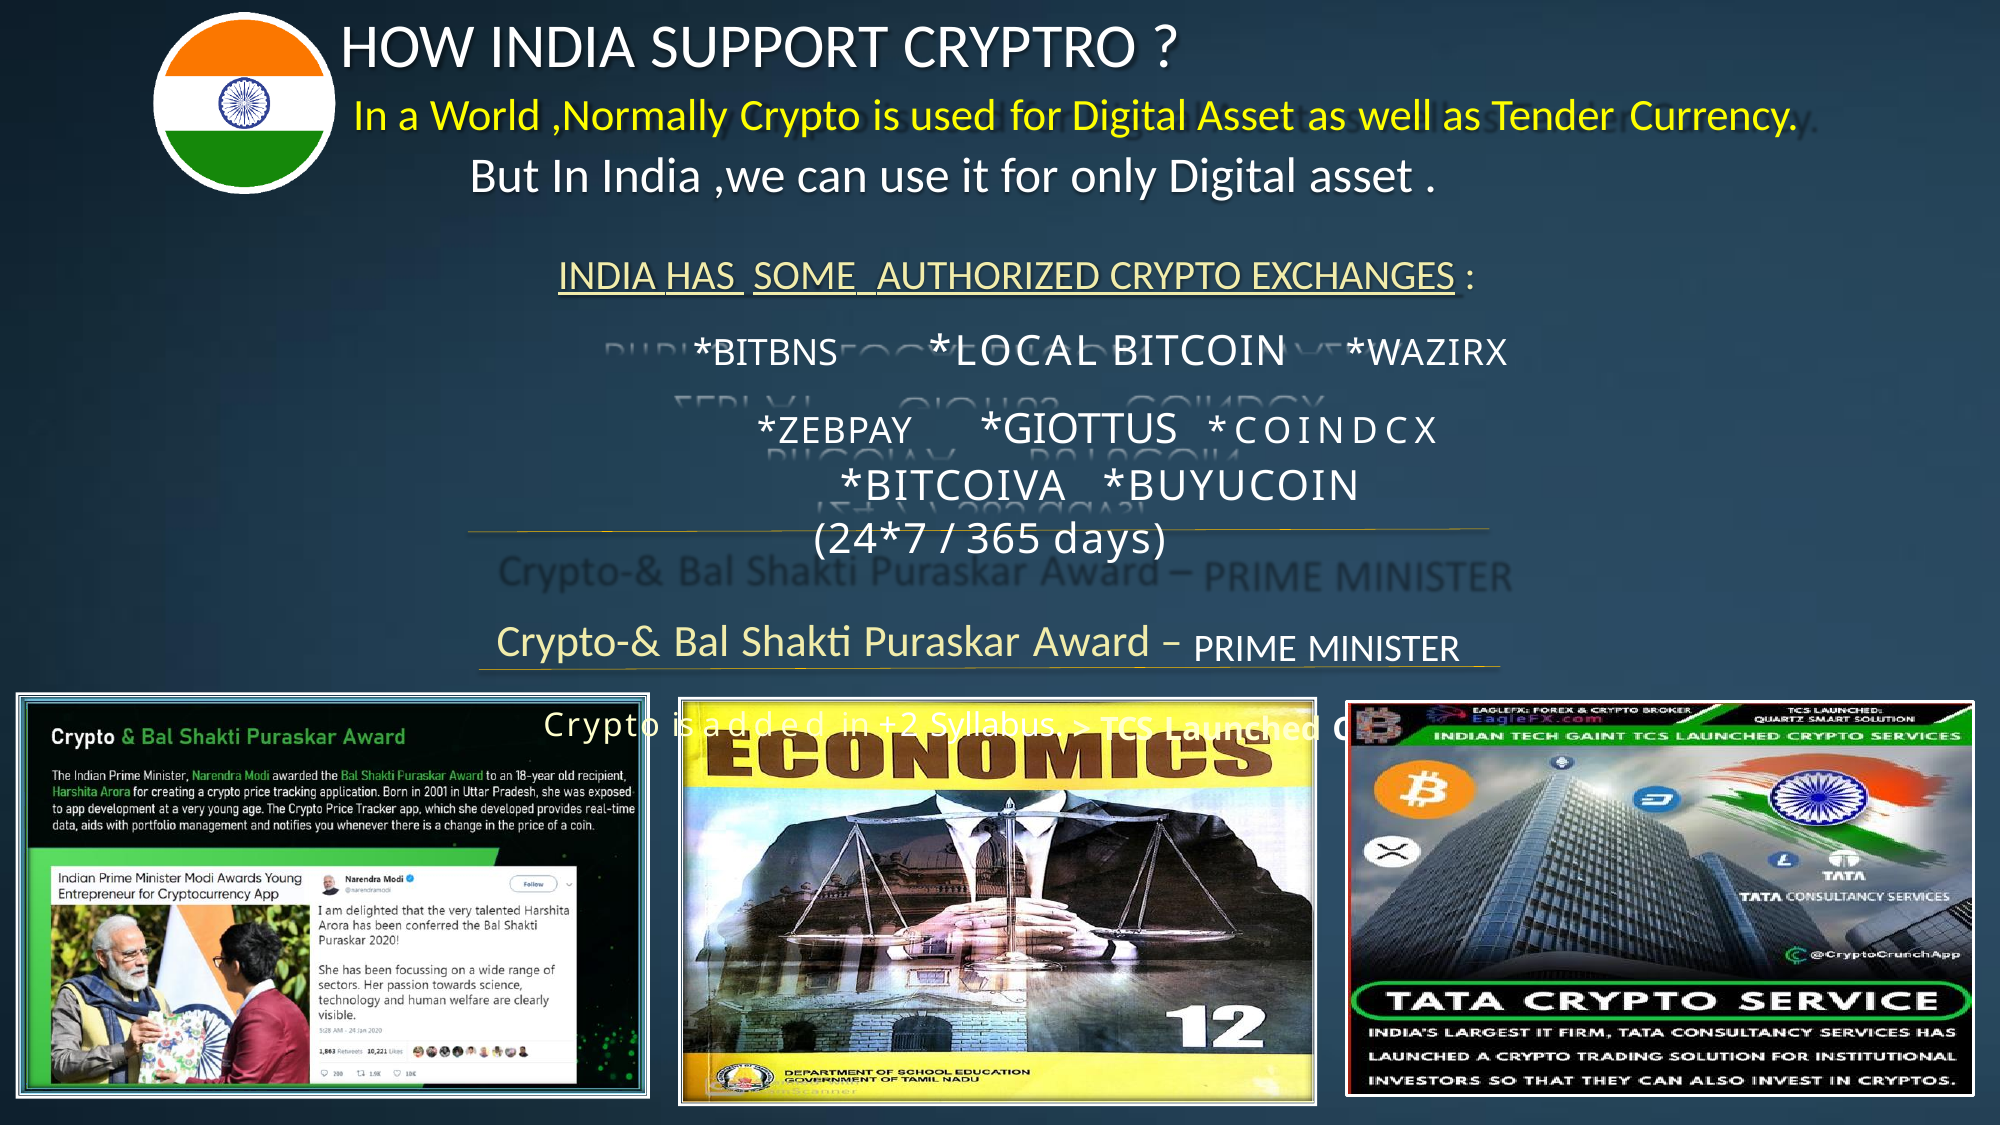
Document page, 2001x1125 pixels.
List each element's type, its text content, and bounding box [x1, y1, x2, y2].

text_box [527, 232, 1506, 333]
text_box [15, 692, 651, 1099]
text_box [469, 662, 1508, 681]
text_box In a World ,Normally Crypto is used for Digital Asset as well as Tender Currency. But In India ,we can use it for only Digital asset . INDIA HAS SOME AUTHORIZED CRYPTO EXCHANGES : *BITBNS *LOCAL BITCOIN *WAZIRX *ZEBPAY *GIOTTUS *COINDCX *BITCOIVA *BUYUCOIN (24*7 / 365 days) Crypto-& Bal Shakti Puraskar Award – PRIME MINISTER Crypto is added in +2 Syllabus. > TCS Launched Crypto Services . [349, 256, 1822, 752]
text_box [1345, 699, 1976, 1097]
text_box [459, 340, 1562, 637]
picture [0, 0, 2000, 1125]
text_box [677, 696, 1318, 1107]
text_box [298, 0, 1869, 245]
